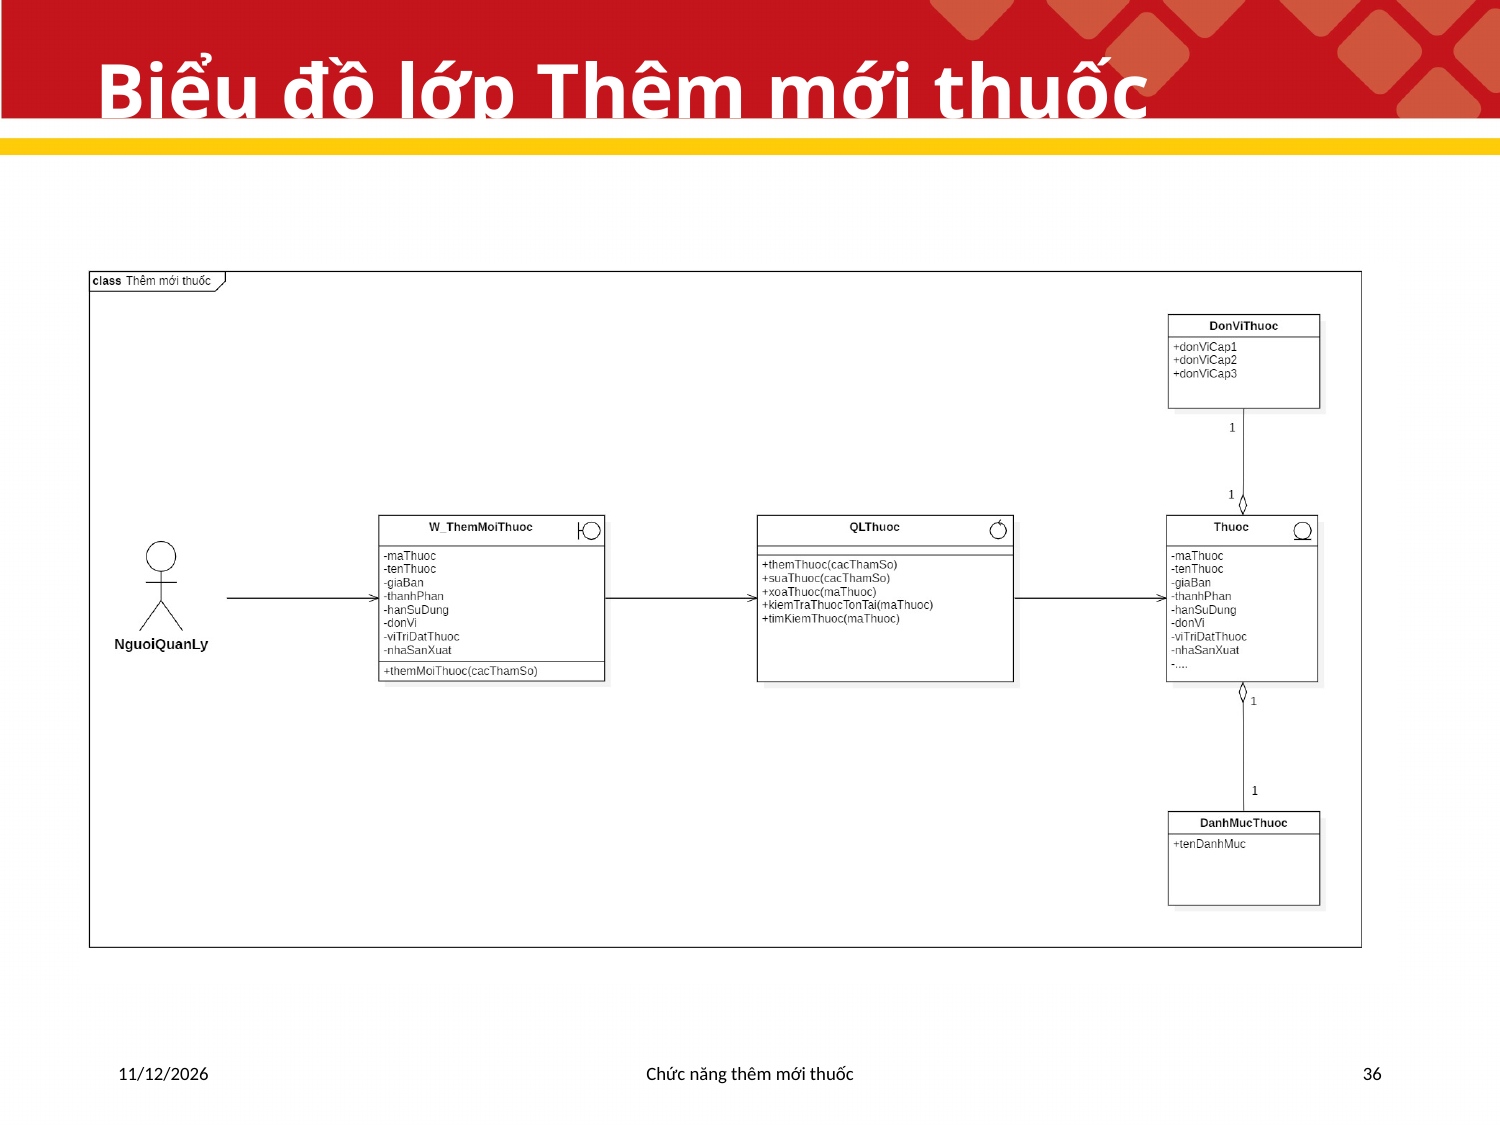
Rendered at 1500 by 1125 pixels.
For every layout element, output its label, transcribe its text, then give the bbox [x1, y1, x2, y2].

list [80, 262, 1397, 983]
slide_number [103, 1042, 441, 1103]
footer Chức năng thêm mới thuốc [496, 1042, 1004, 1103]
title Biểu đồ lớp Thêm mới thuốc [80, 0, 1397, 204]
slide_number 36 [1059, 1042, 1397, 1103]
picture [0, 0, 1500, 1125]
